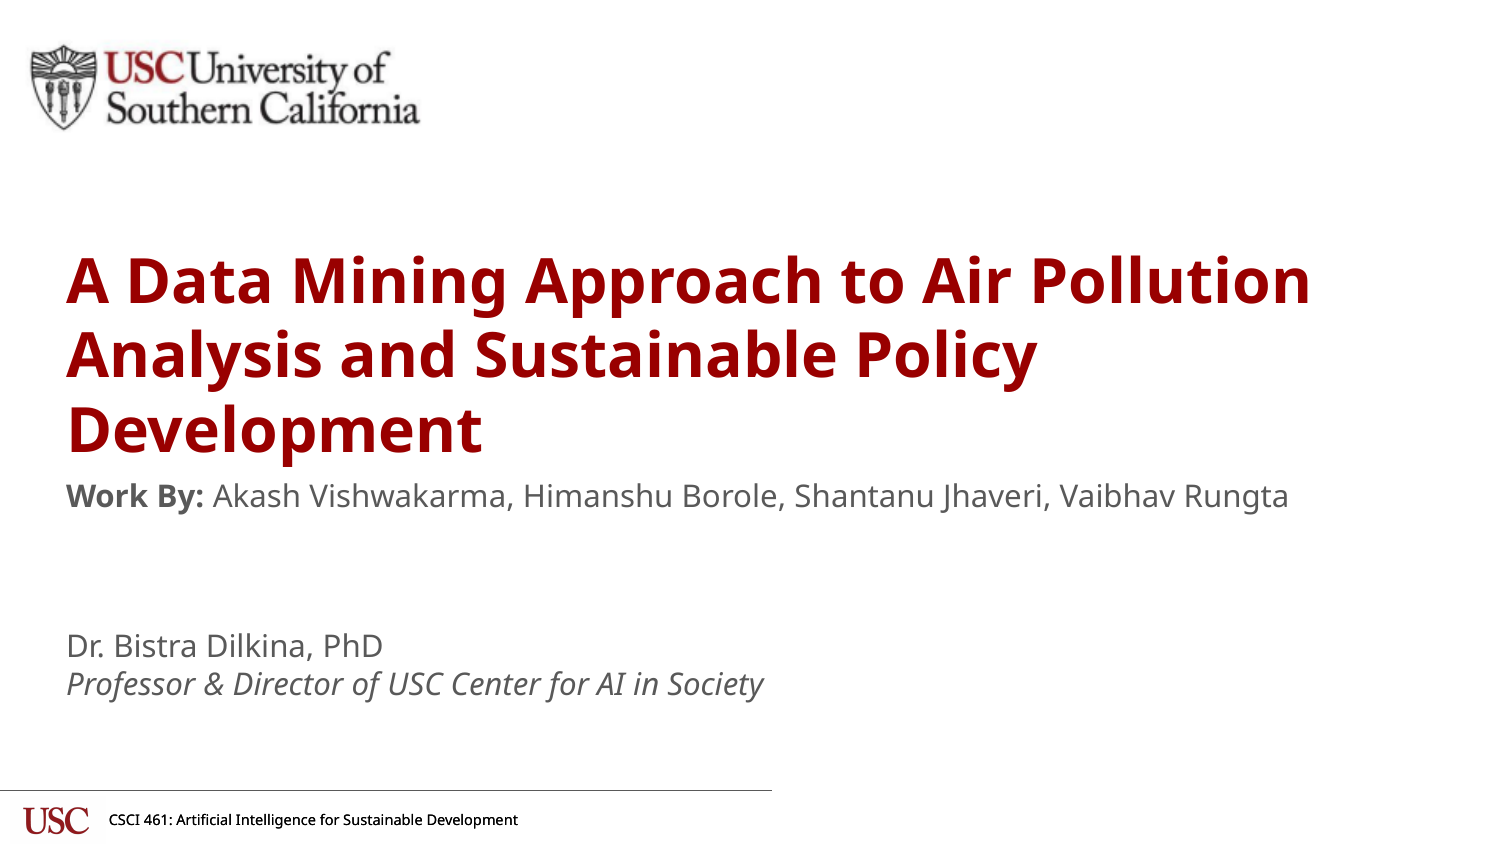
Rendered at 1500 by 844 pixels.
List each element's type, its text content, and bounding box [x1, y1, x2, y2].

title A Data Mining Approach to Air Pollution Analysis and Sustainable Policy Development [51, 143, 1449, 461]
picture [10, 796, 106, 844]
picture [24, 24, 448, 144]
subtitle Work By: Akash Vishwakarma, Himanshu Borole, Shantanu Jhaveri, Vaibhav Rungta Dr. Bistra Dilkina, PhD Professor & Director of USC Center for AI in Society [51, 461, 1449, 751]
